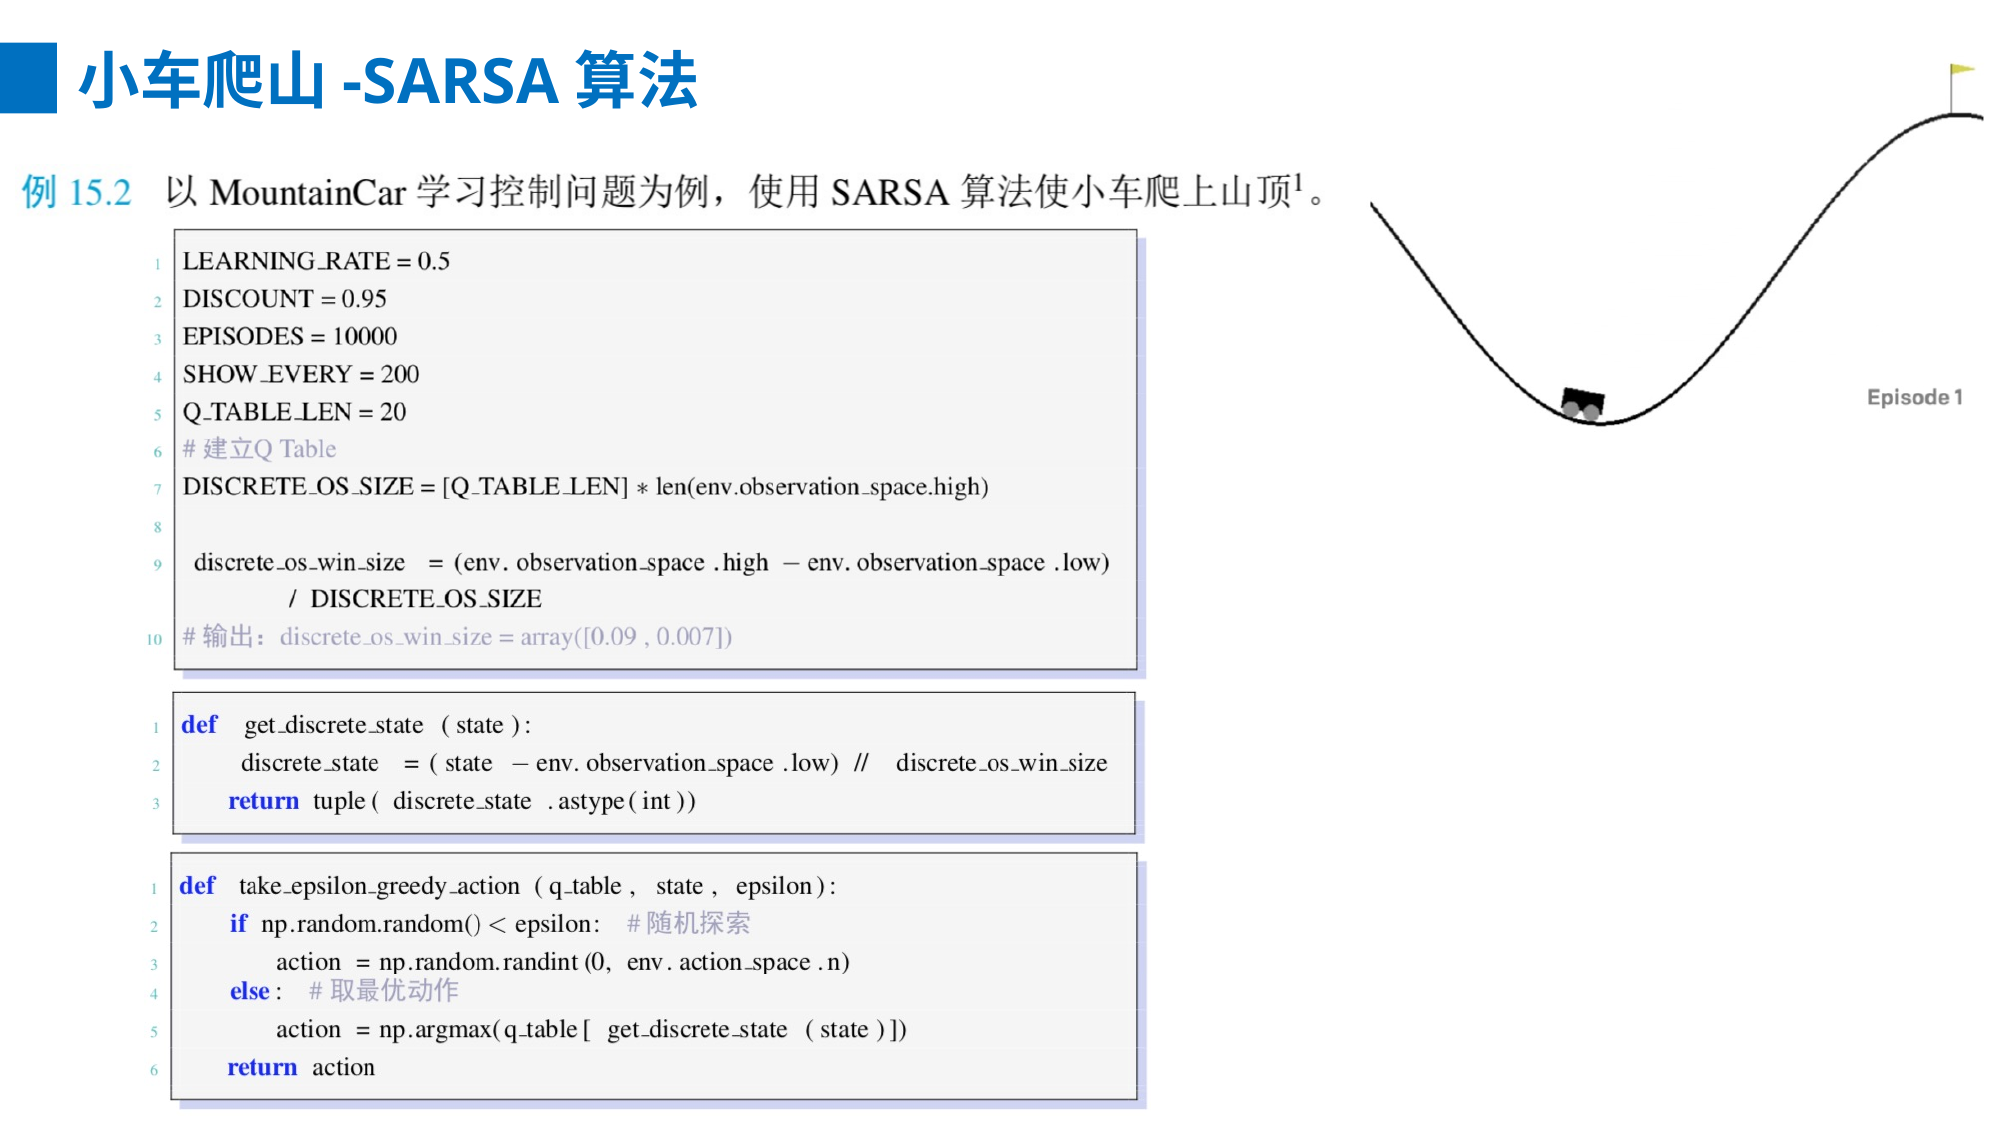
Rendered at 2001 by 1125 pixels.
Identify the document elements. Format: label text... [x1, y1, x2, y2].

picture [1352, 49, 1987, 446]
list 小车爬山-SARSA算法 [77, 49, 1352, 107]
picture [15, 164, 1329, 1116]
